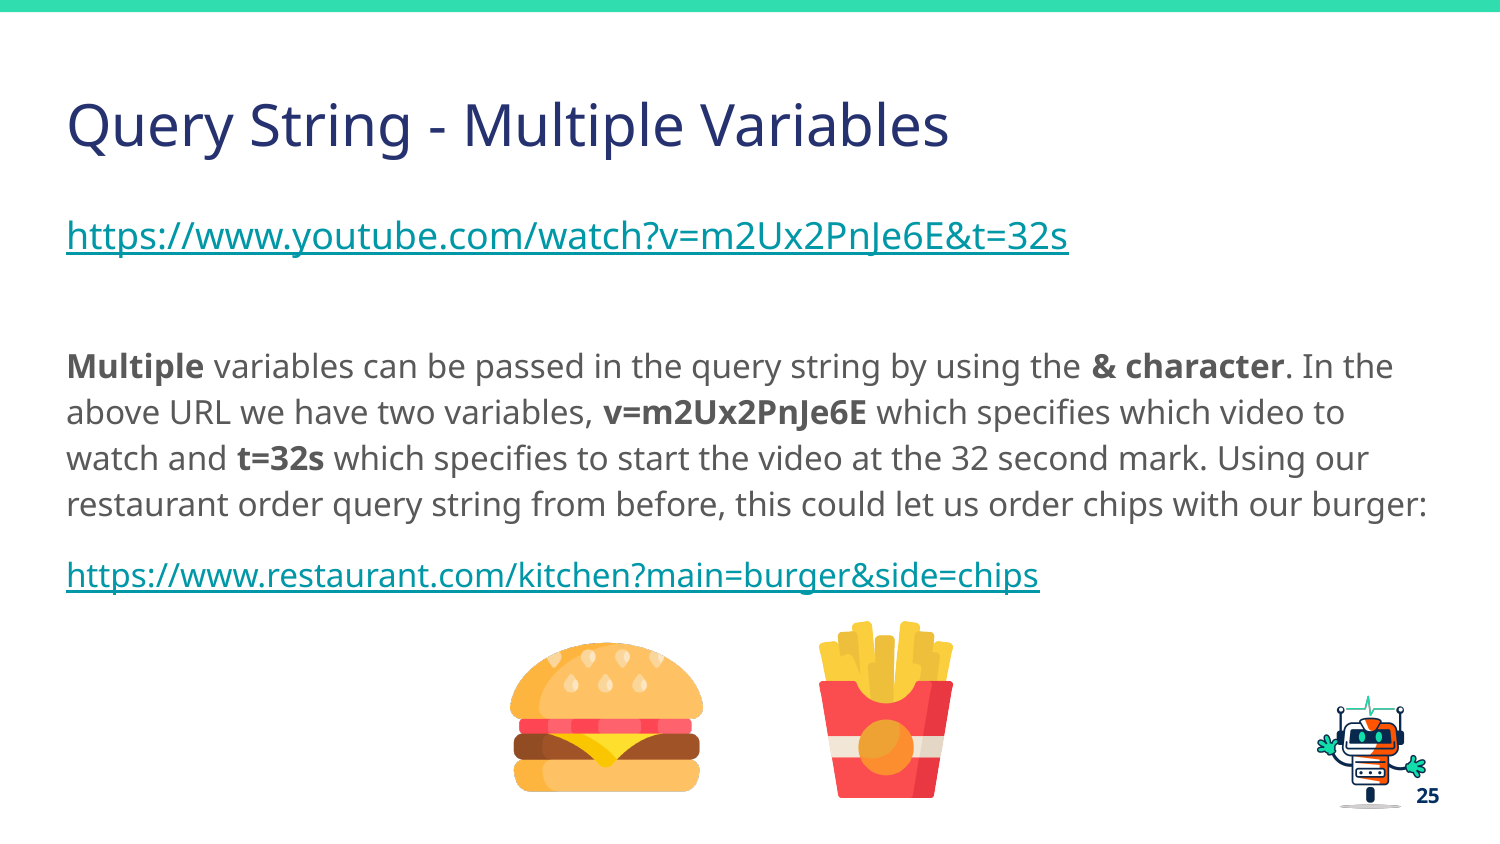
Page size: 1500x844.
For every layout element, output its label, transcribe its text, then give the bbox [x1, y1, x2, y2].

list https://www.youtube.com/watch?v=m2Ux2PnJe6E&t=32s Multiple variables can be passed in the query string by using the & character. In the above URL we have two variables, v=m2Ux2PnJe6E which specifies which video to watch and t=32s which specifies to start the video at the 32 second mark. Using our restaurant order query string from before, this could let us order chips with our burger: https://www.restaurant.com/kitchen?main=burger&side=chips [51, 189, 1449, 813]
picture [510, 620, 703, 813]
picture [797, 620, 975, 798]
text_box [1309, 687, 1456, 830]
title Query String - Multiple Variables [51, 72, 1449, 167]
